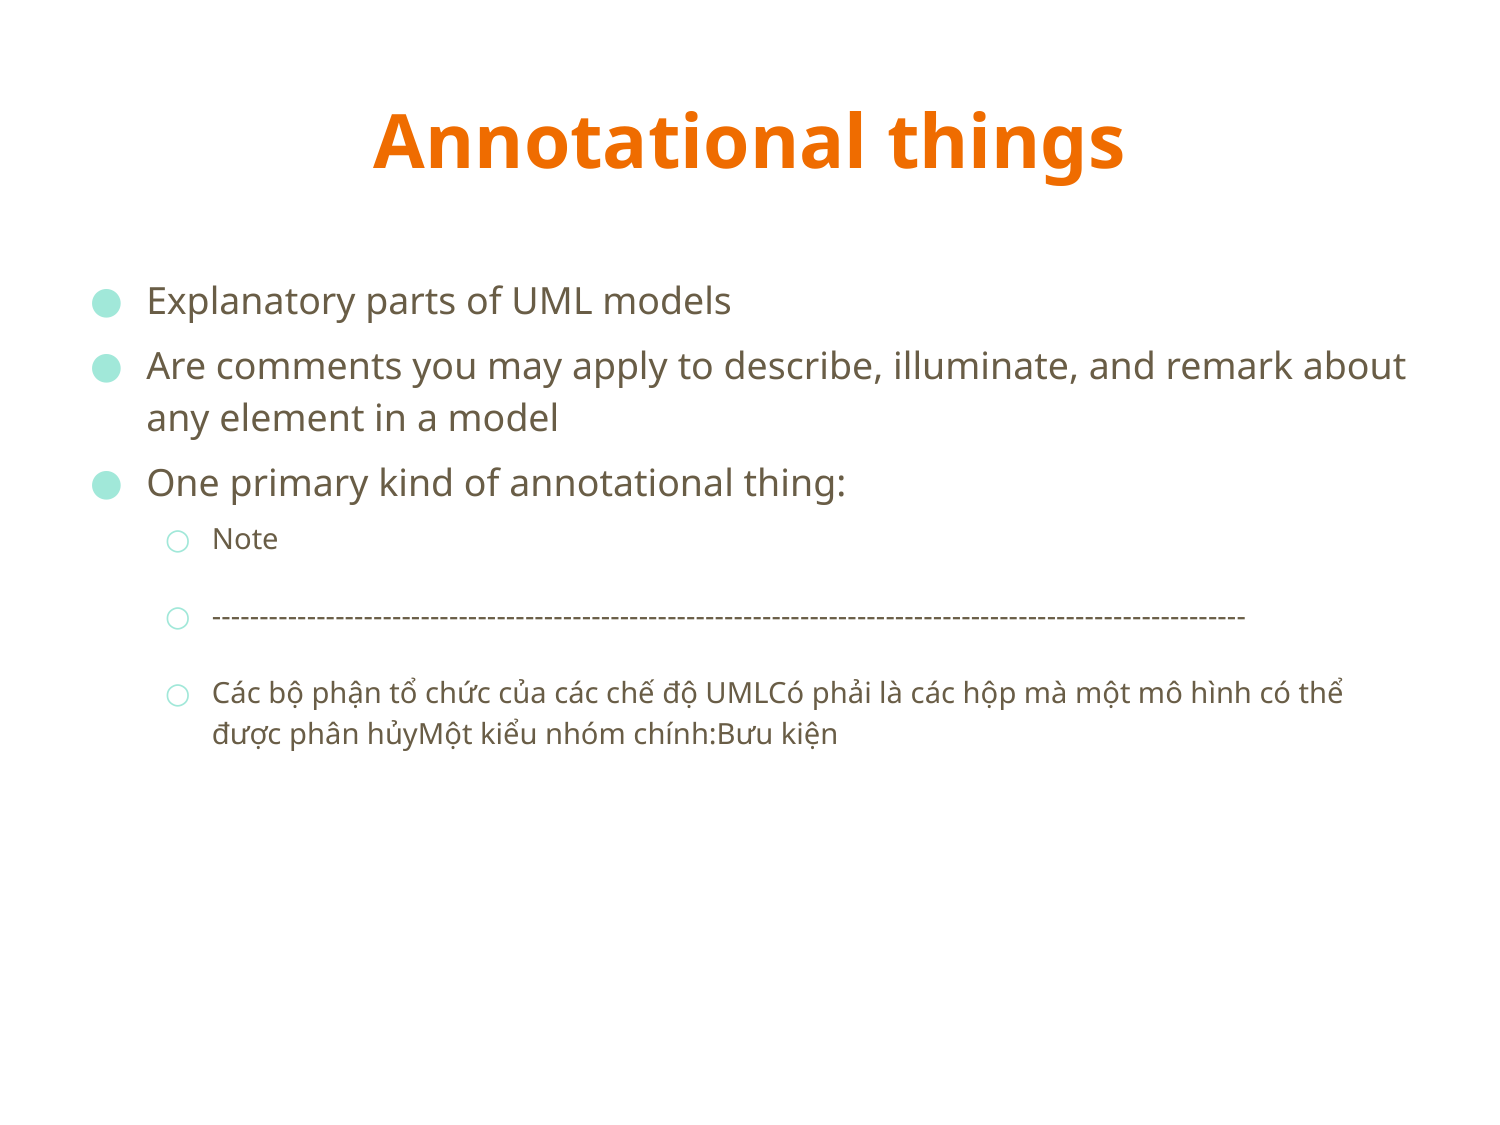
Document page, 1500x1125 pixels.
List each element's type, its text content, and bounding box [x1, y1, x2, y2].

title Annotational things [75, 45, 1425, 233]
list Explanatory parts of UML models Are comments you may apply to describe, illuminate, and remark about any element in a model One primary kind of annotational thing: Note ------------------------------------------------------------------------------------------------------------- Các bộ phận tổ chức của các chế độ UMLCó phải là các hộp mà một mô hình có thể được phân hủyMột kiểu nhóm chính:Bưu kiện [75, 262, 1425, 1005]
